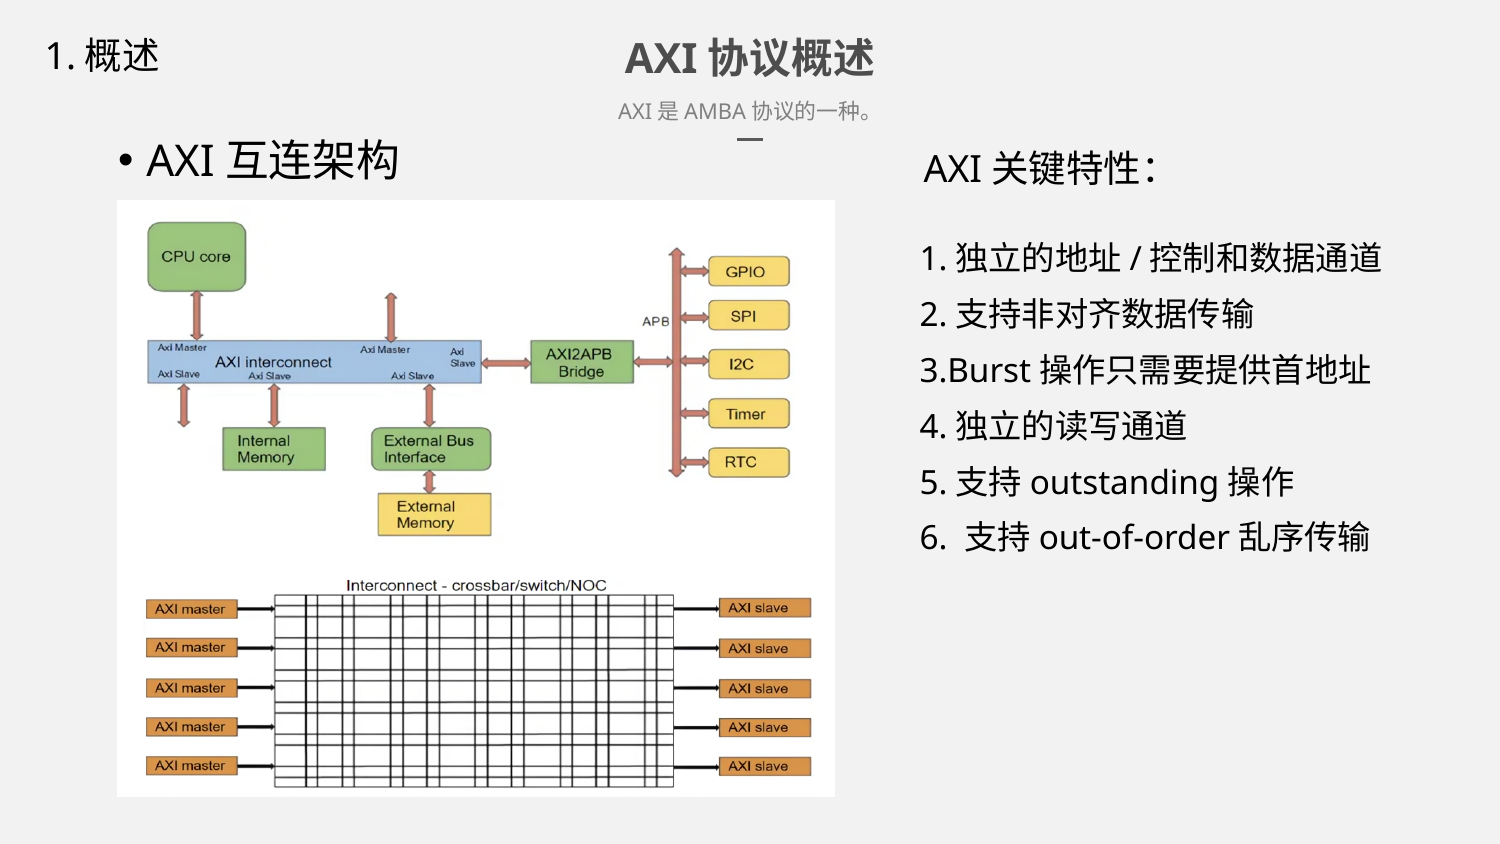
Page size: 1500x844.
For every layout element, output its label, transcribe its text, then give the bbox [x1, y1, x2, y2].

text_box 1.独立的地址/控制和数据通道 2.支持非对齐数据传输 3.Burst操作只需要提供首地址 4.独立的读写通道 5.支持outstanding操作 6. 支持out-of-order乱序传输 [904, 214, 1440, 700]
text_box AXI是AMBA协议的一种。 [474, 89, 1025, 131]
list AXI互连架构 [103, 131, 907, 829]
picture [117, 200, 835, 797]
text_box AXI协议概述 [512, 24, 988, 89]
text_box 1.概述 [29, 24, 278, 84]
text_box AXI关键特性： [908, 137, 1290, 198]
